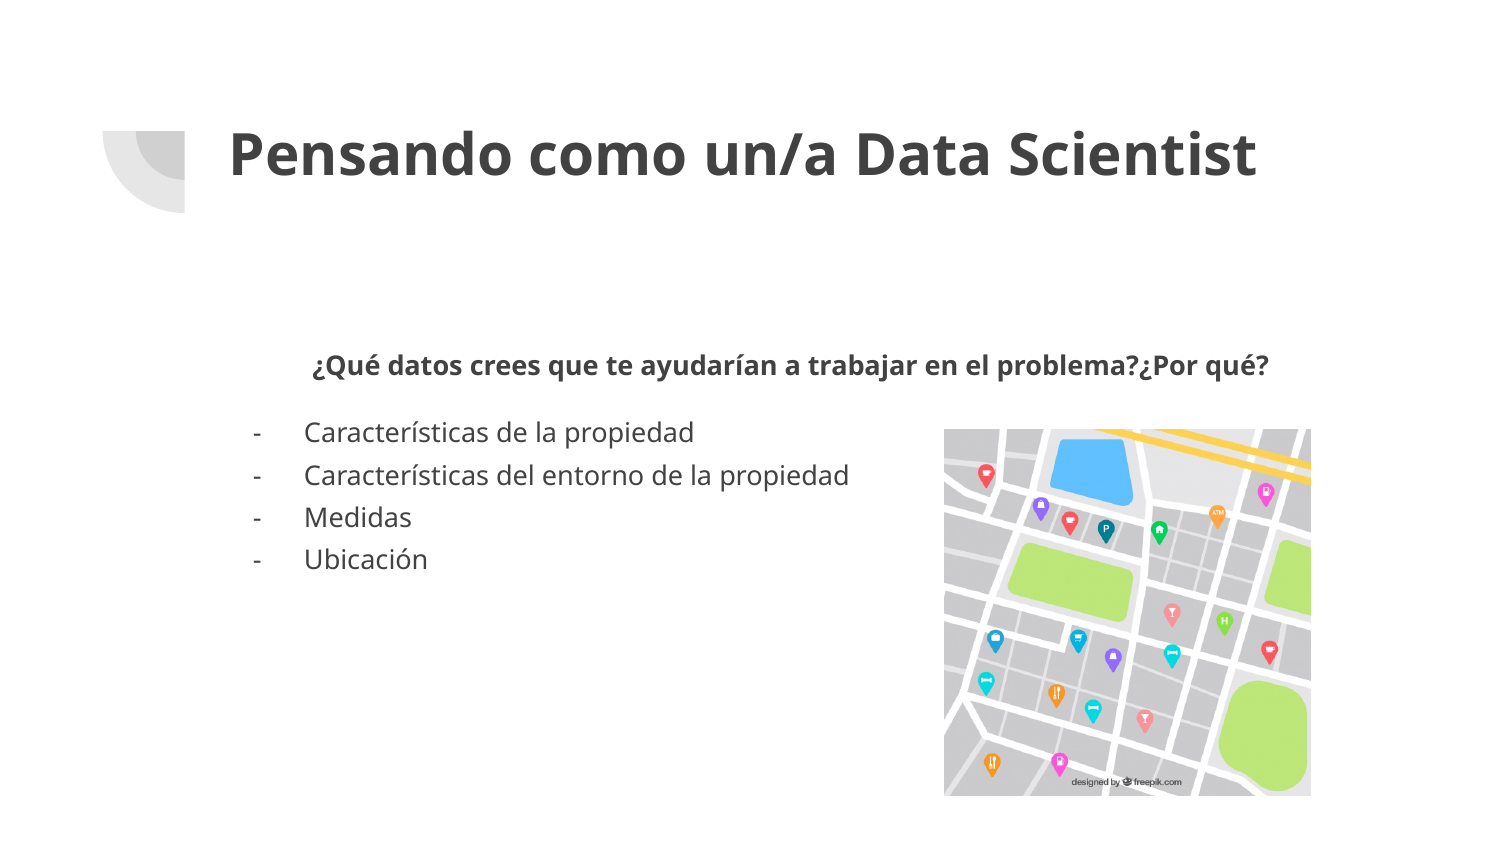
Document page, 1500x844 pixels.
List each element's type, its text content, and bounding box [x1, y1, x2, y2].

list ¿Qué datos crees que te ayudarían a trabajar en el problema?¿Por qué? Características de la propiedad Características del entorno de la propiedad Medidas Ubicación [213, 326, 1368, 744]
picture [944, 428, 1311, 796]
title Pensando como un/a Data Scientist [213, 98, 1368, 263]
